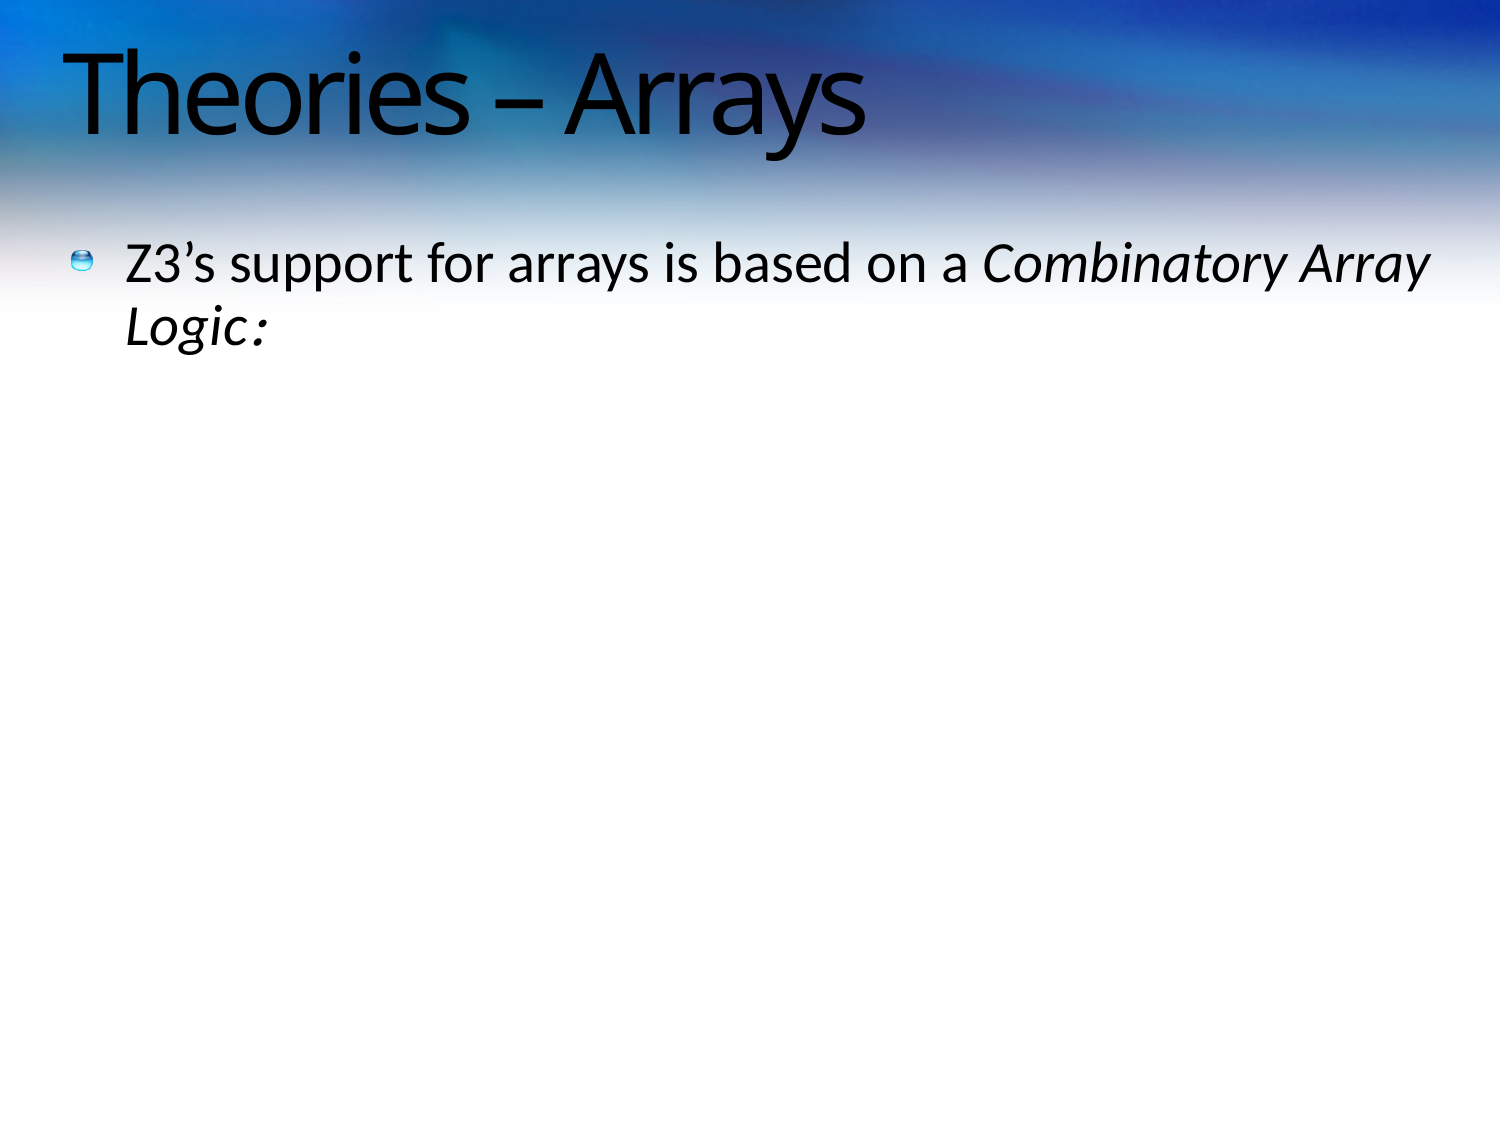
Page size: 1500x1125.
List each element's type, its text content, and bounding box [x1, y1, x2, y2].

picture [0, 0, 1500, 1125]
title Theories – Arrays [62, 37, 1438, 161]
